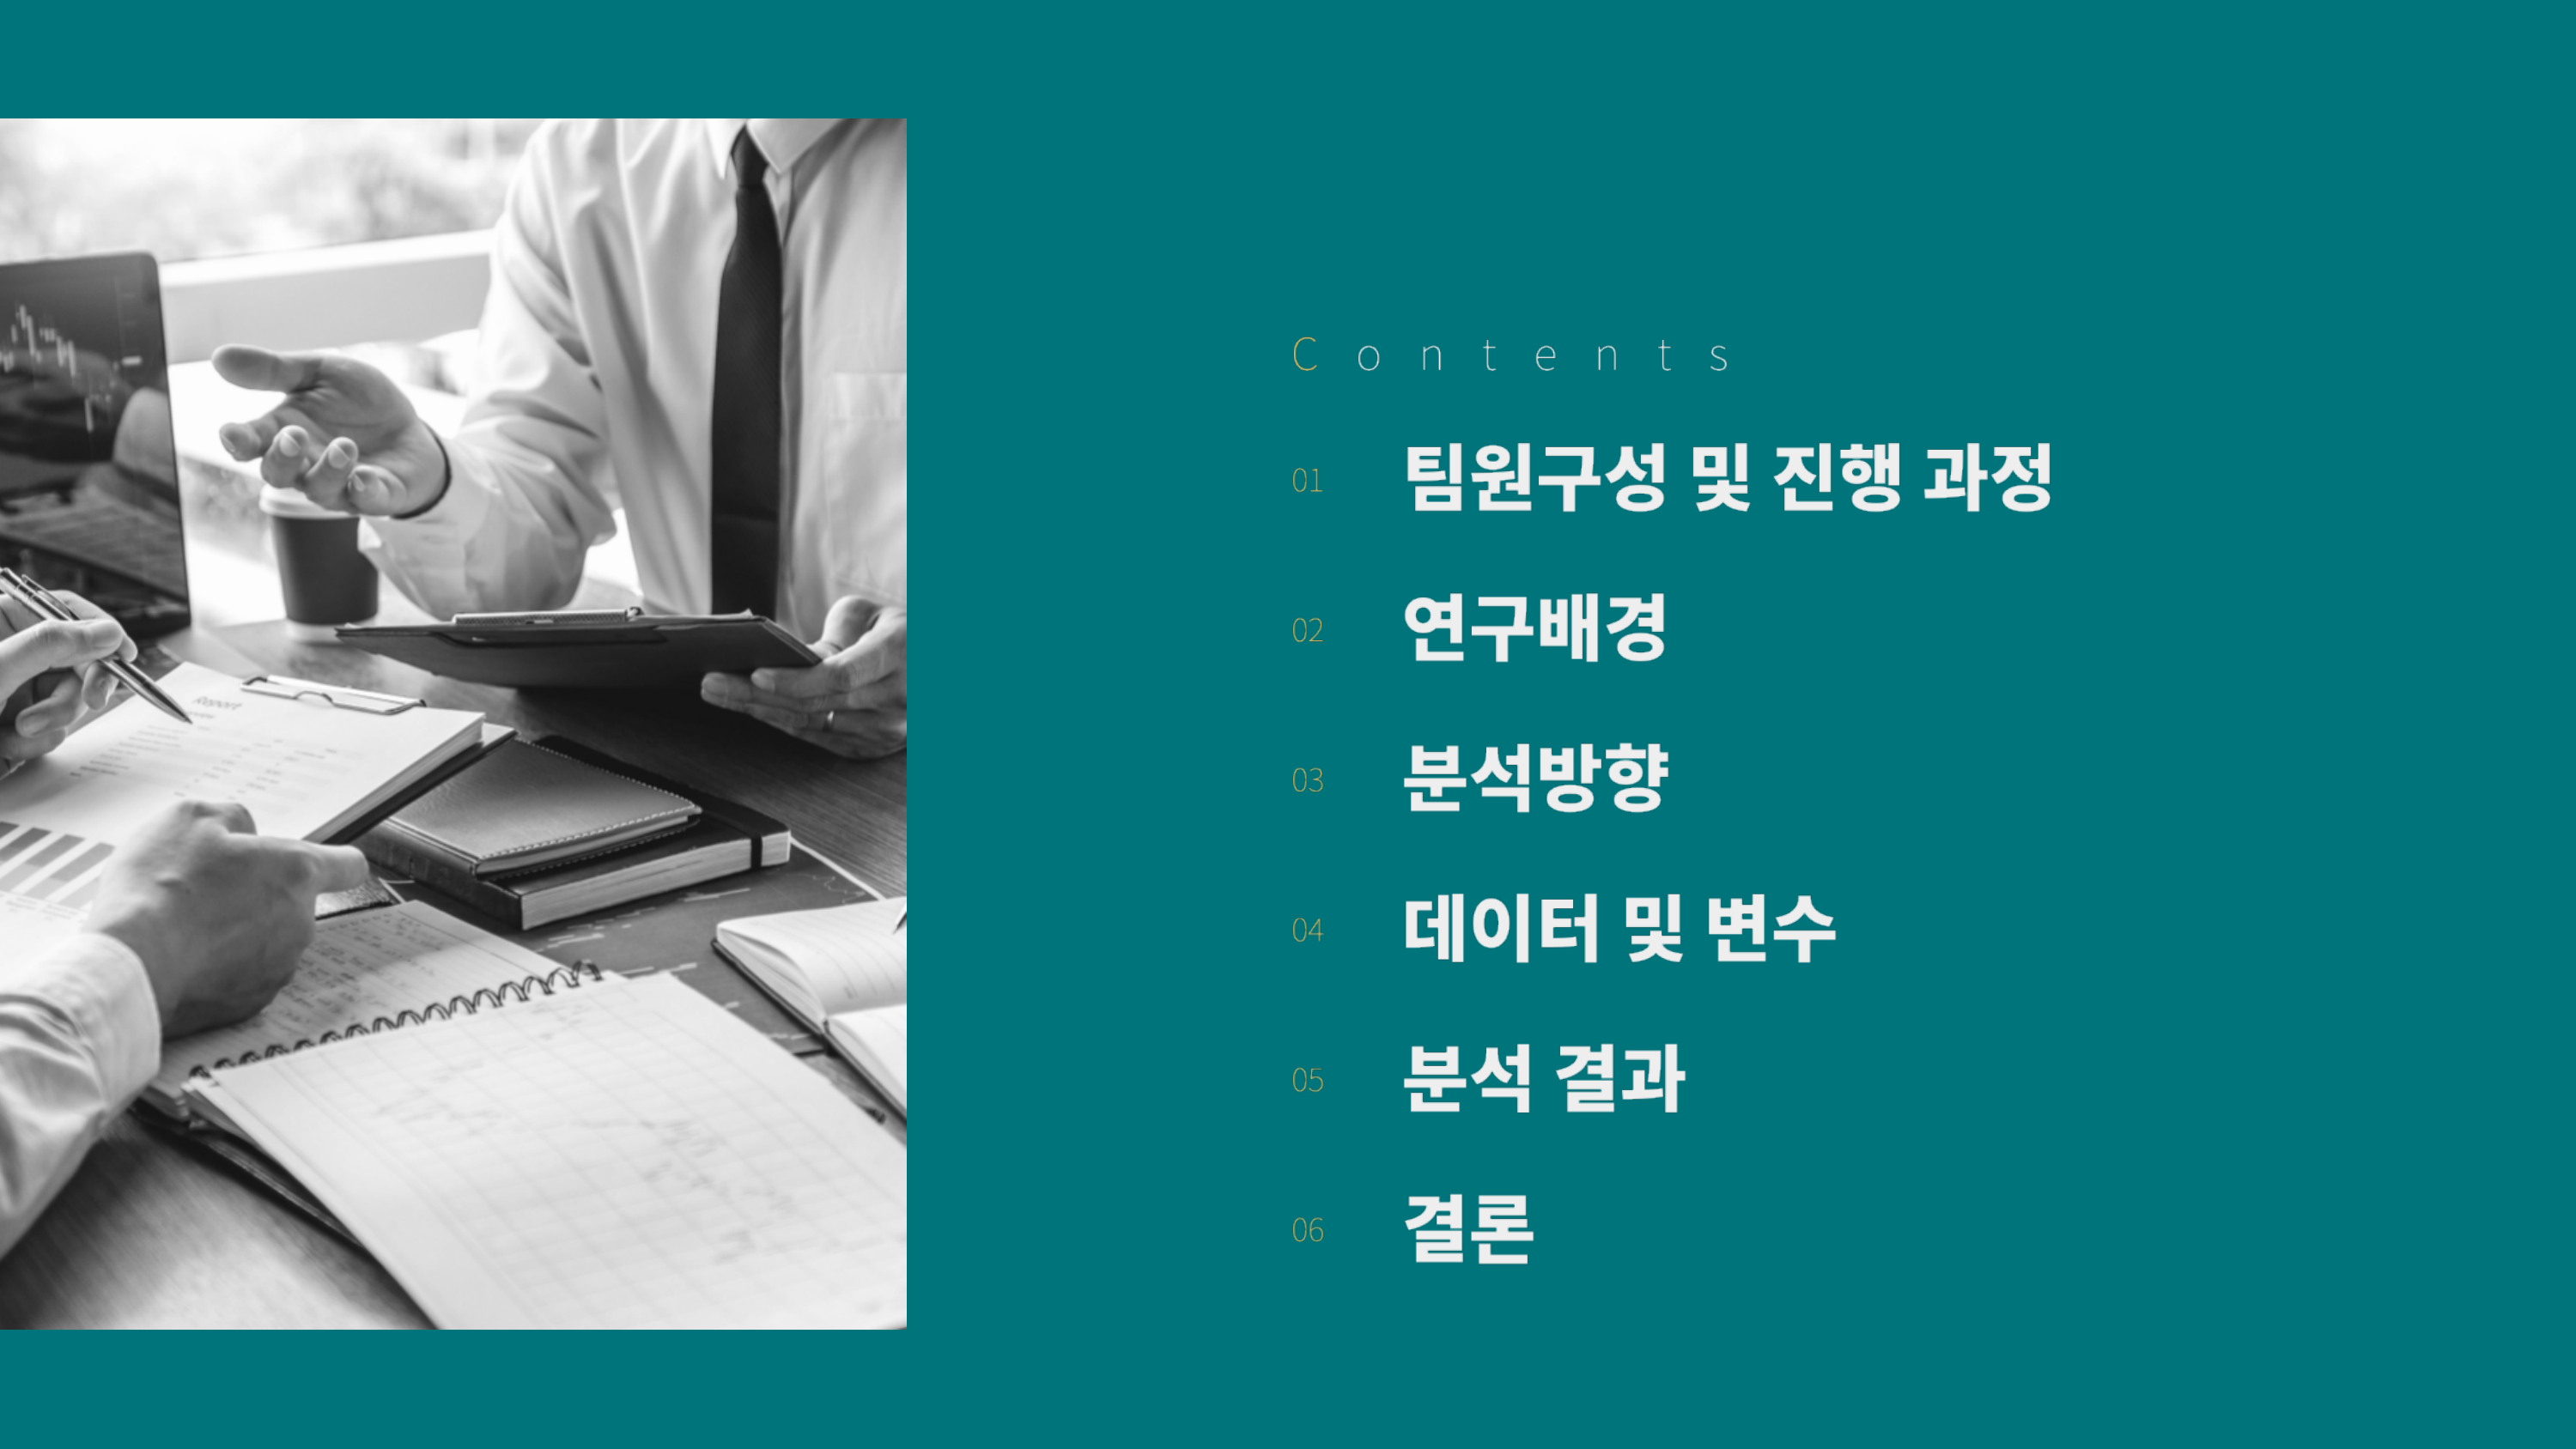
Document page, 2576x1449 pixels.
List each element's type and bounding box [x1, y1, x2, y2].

picture [1286, 450, 1339, 1265]
picture [1391, 409, 2089, 1312]
picture [0, 118, 908, 1330]
picture [1285, 312, 1748, 405]
